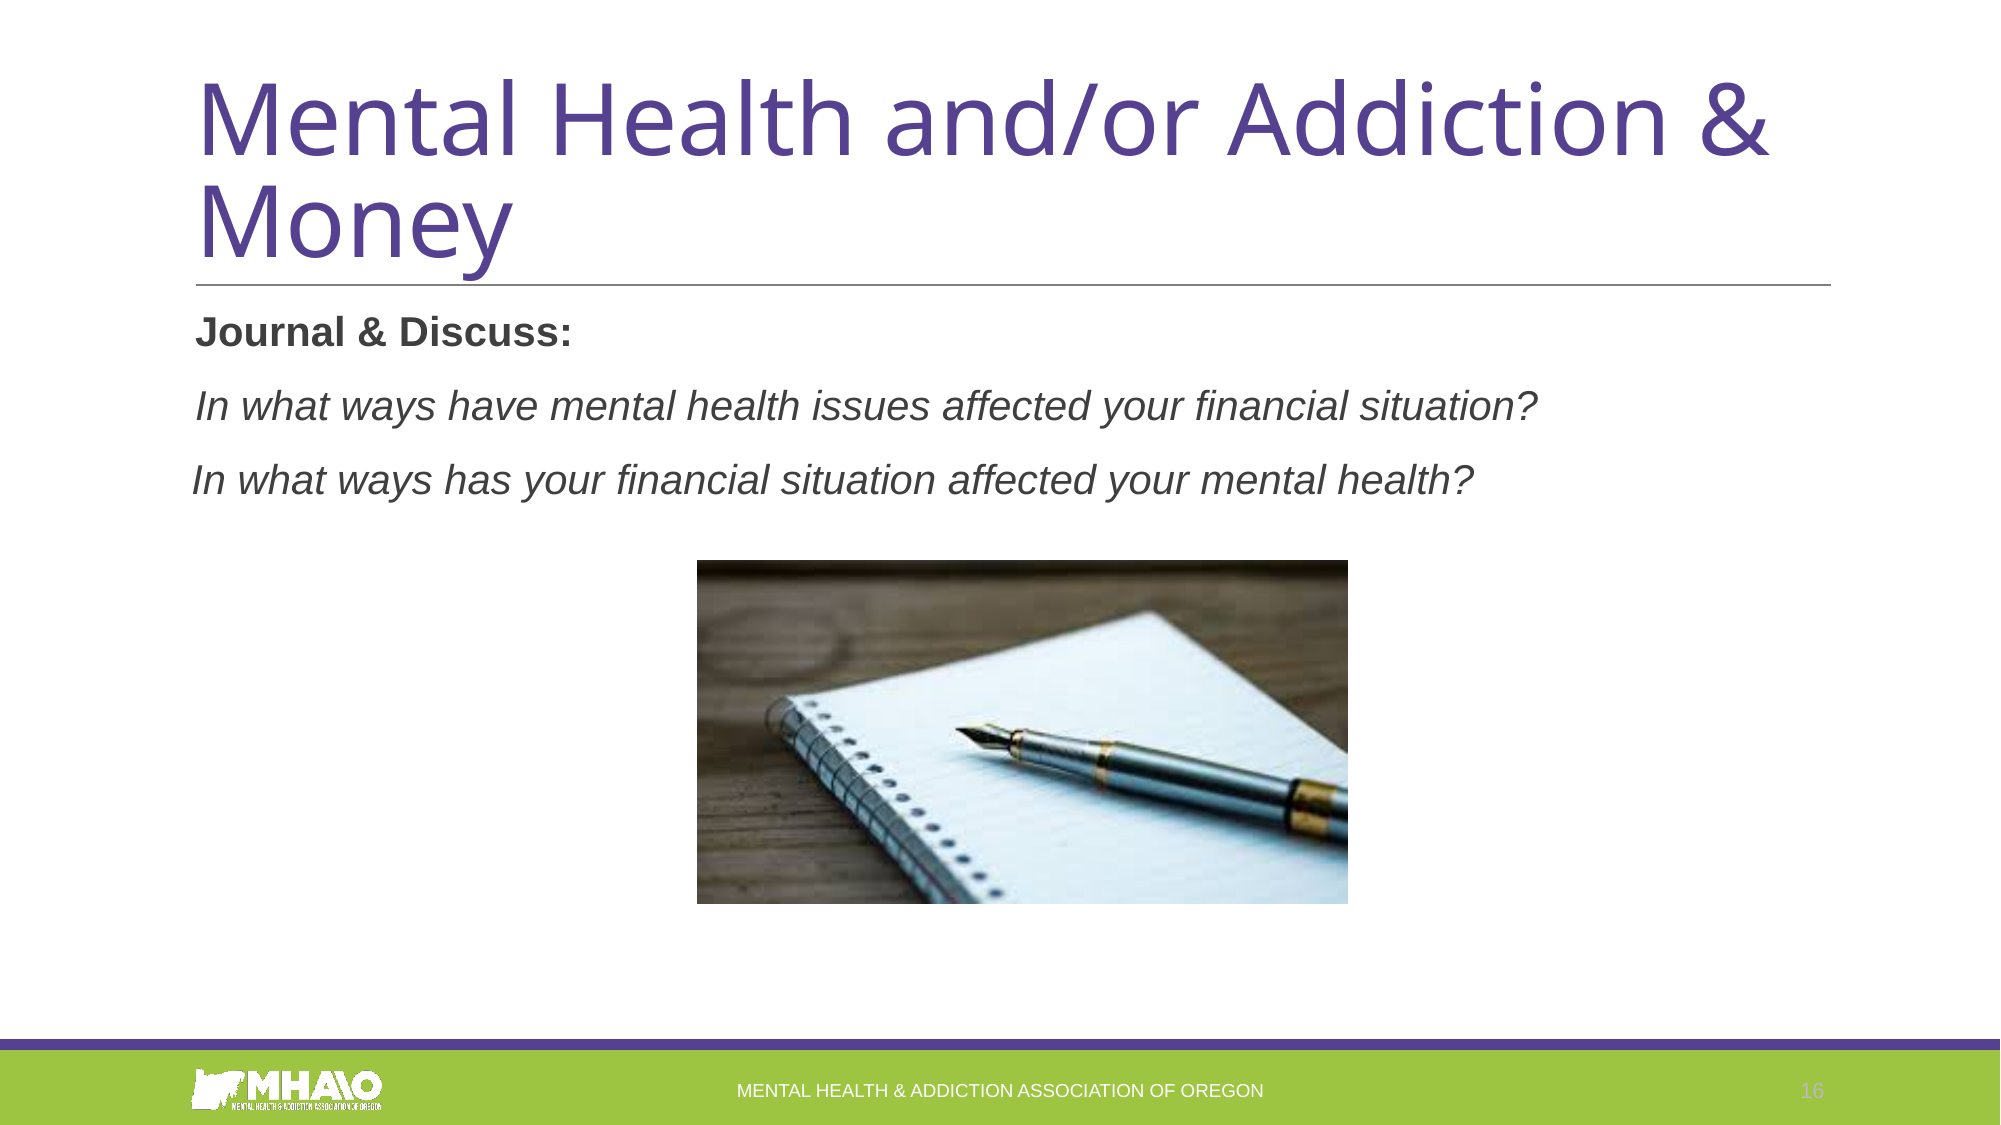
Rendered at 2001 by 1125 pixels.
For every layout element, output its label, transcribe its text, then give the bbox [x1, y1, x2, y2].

slide_number ‹#› [1624, 1059, 1840, 1120]
picture [189, 1066, 383, 1112]
title Mental Health and/or Addiction & Money [180, 47, 1830, 285]
list Journal & Discuss: In what ways have mental health issues affected your financial situation? In what ways has your financial situation affected your mental health? [180, 302, 1830, 963]
picture [697, 560, 1348, 904]
footer MENTAL HEALTH & ADDICTION ASSOCIATION OF OREGON [604, 1059, 1396, 1120]
